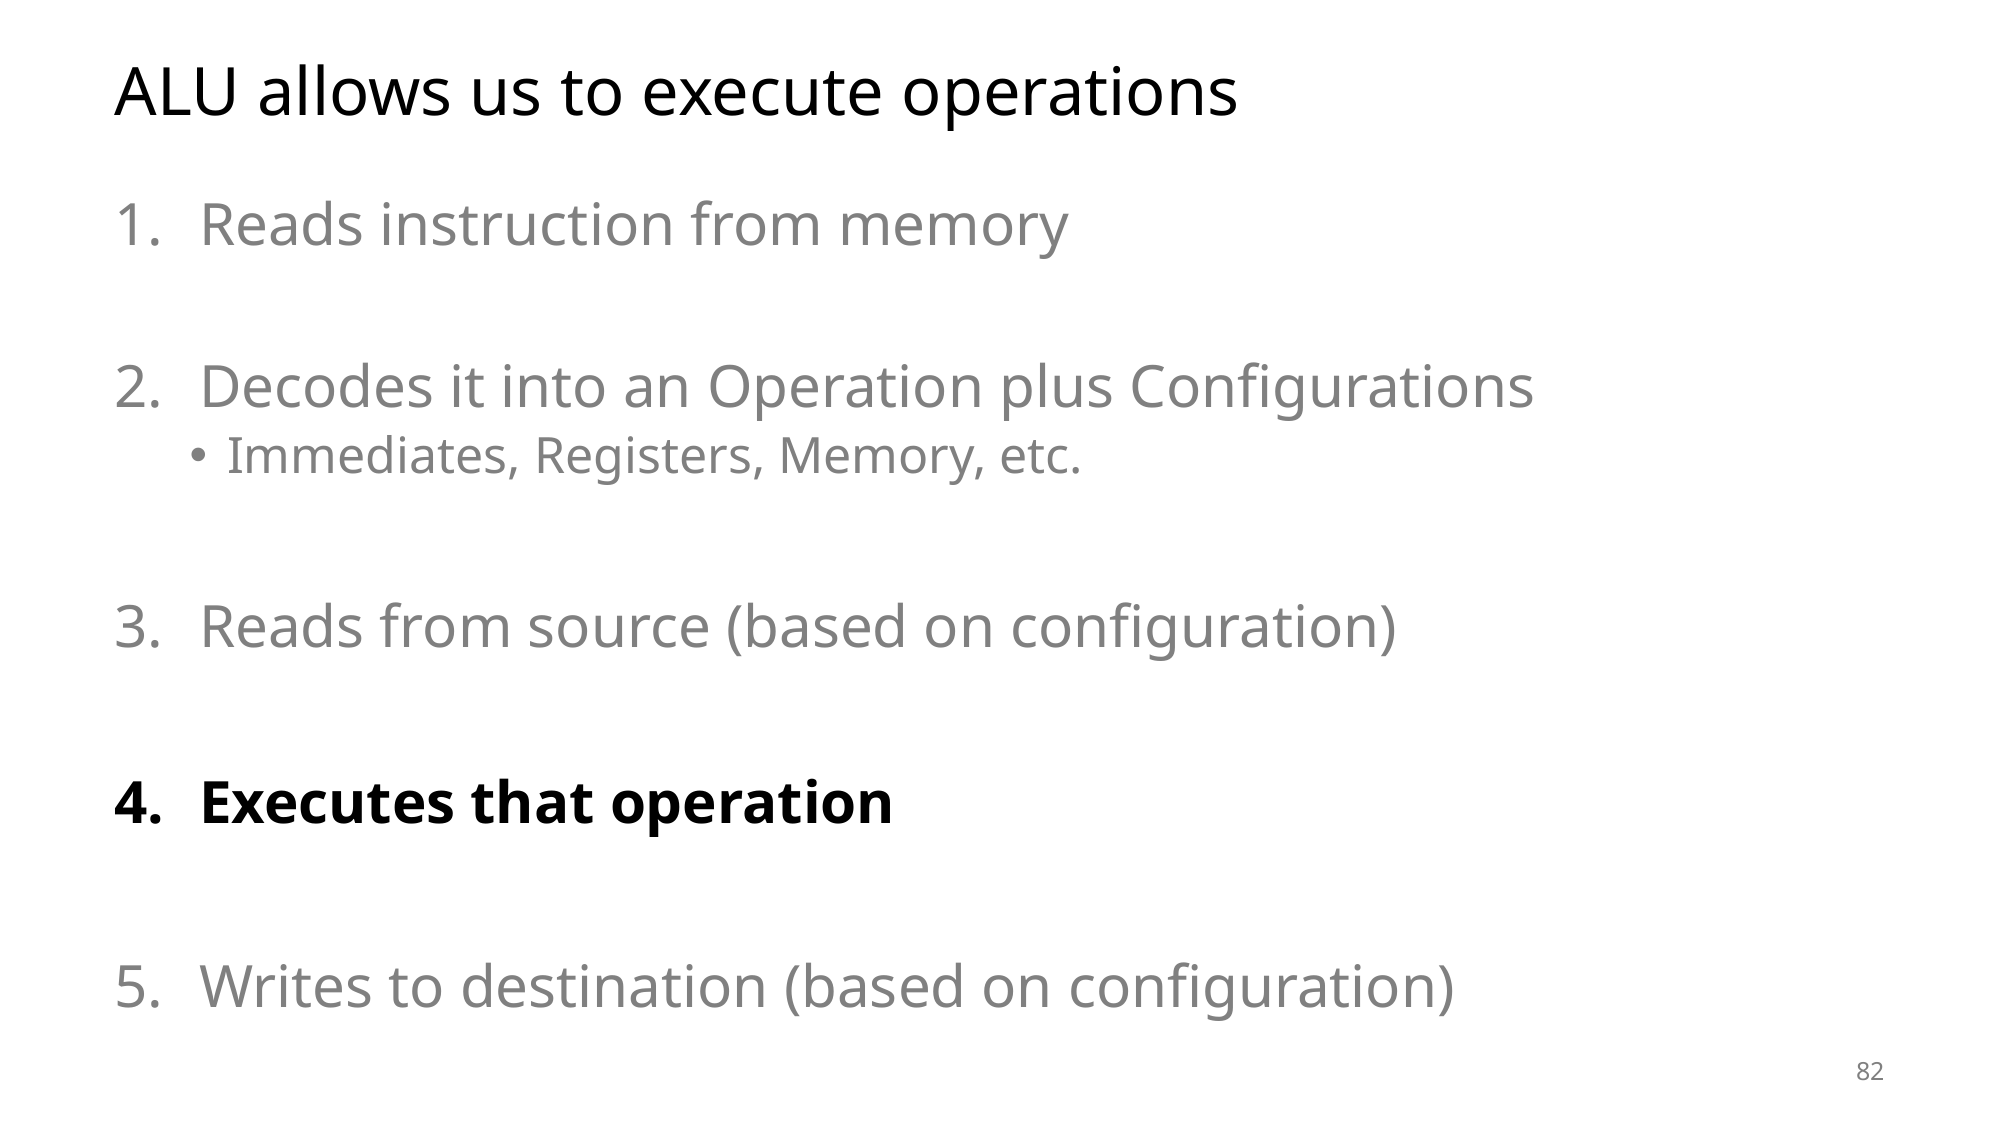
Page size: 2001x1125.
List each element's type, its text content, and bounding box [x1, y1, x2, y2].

slide_number 82 [1749, 1042, 1900, 1103]
list Reads instruction from memory Decodes it into an Operation plus Configurations Immediates, Registers, Memory, etc. Reads from source (based on configuration) Executes that operation Writes to destination (based on configuration) [99, 187, 1900, 1013]
title ALU allows us to execute operations [99, 37, 1900, 150]
